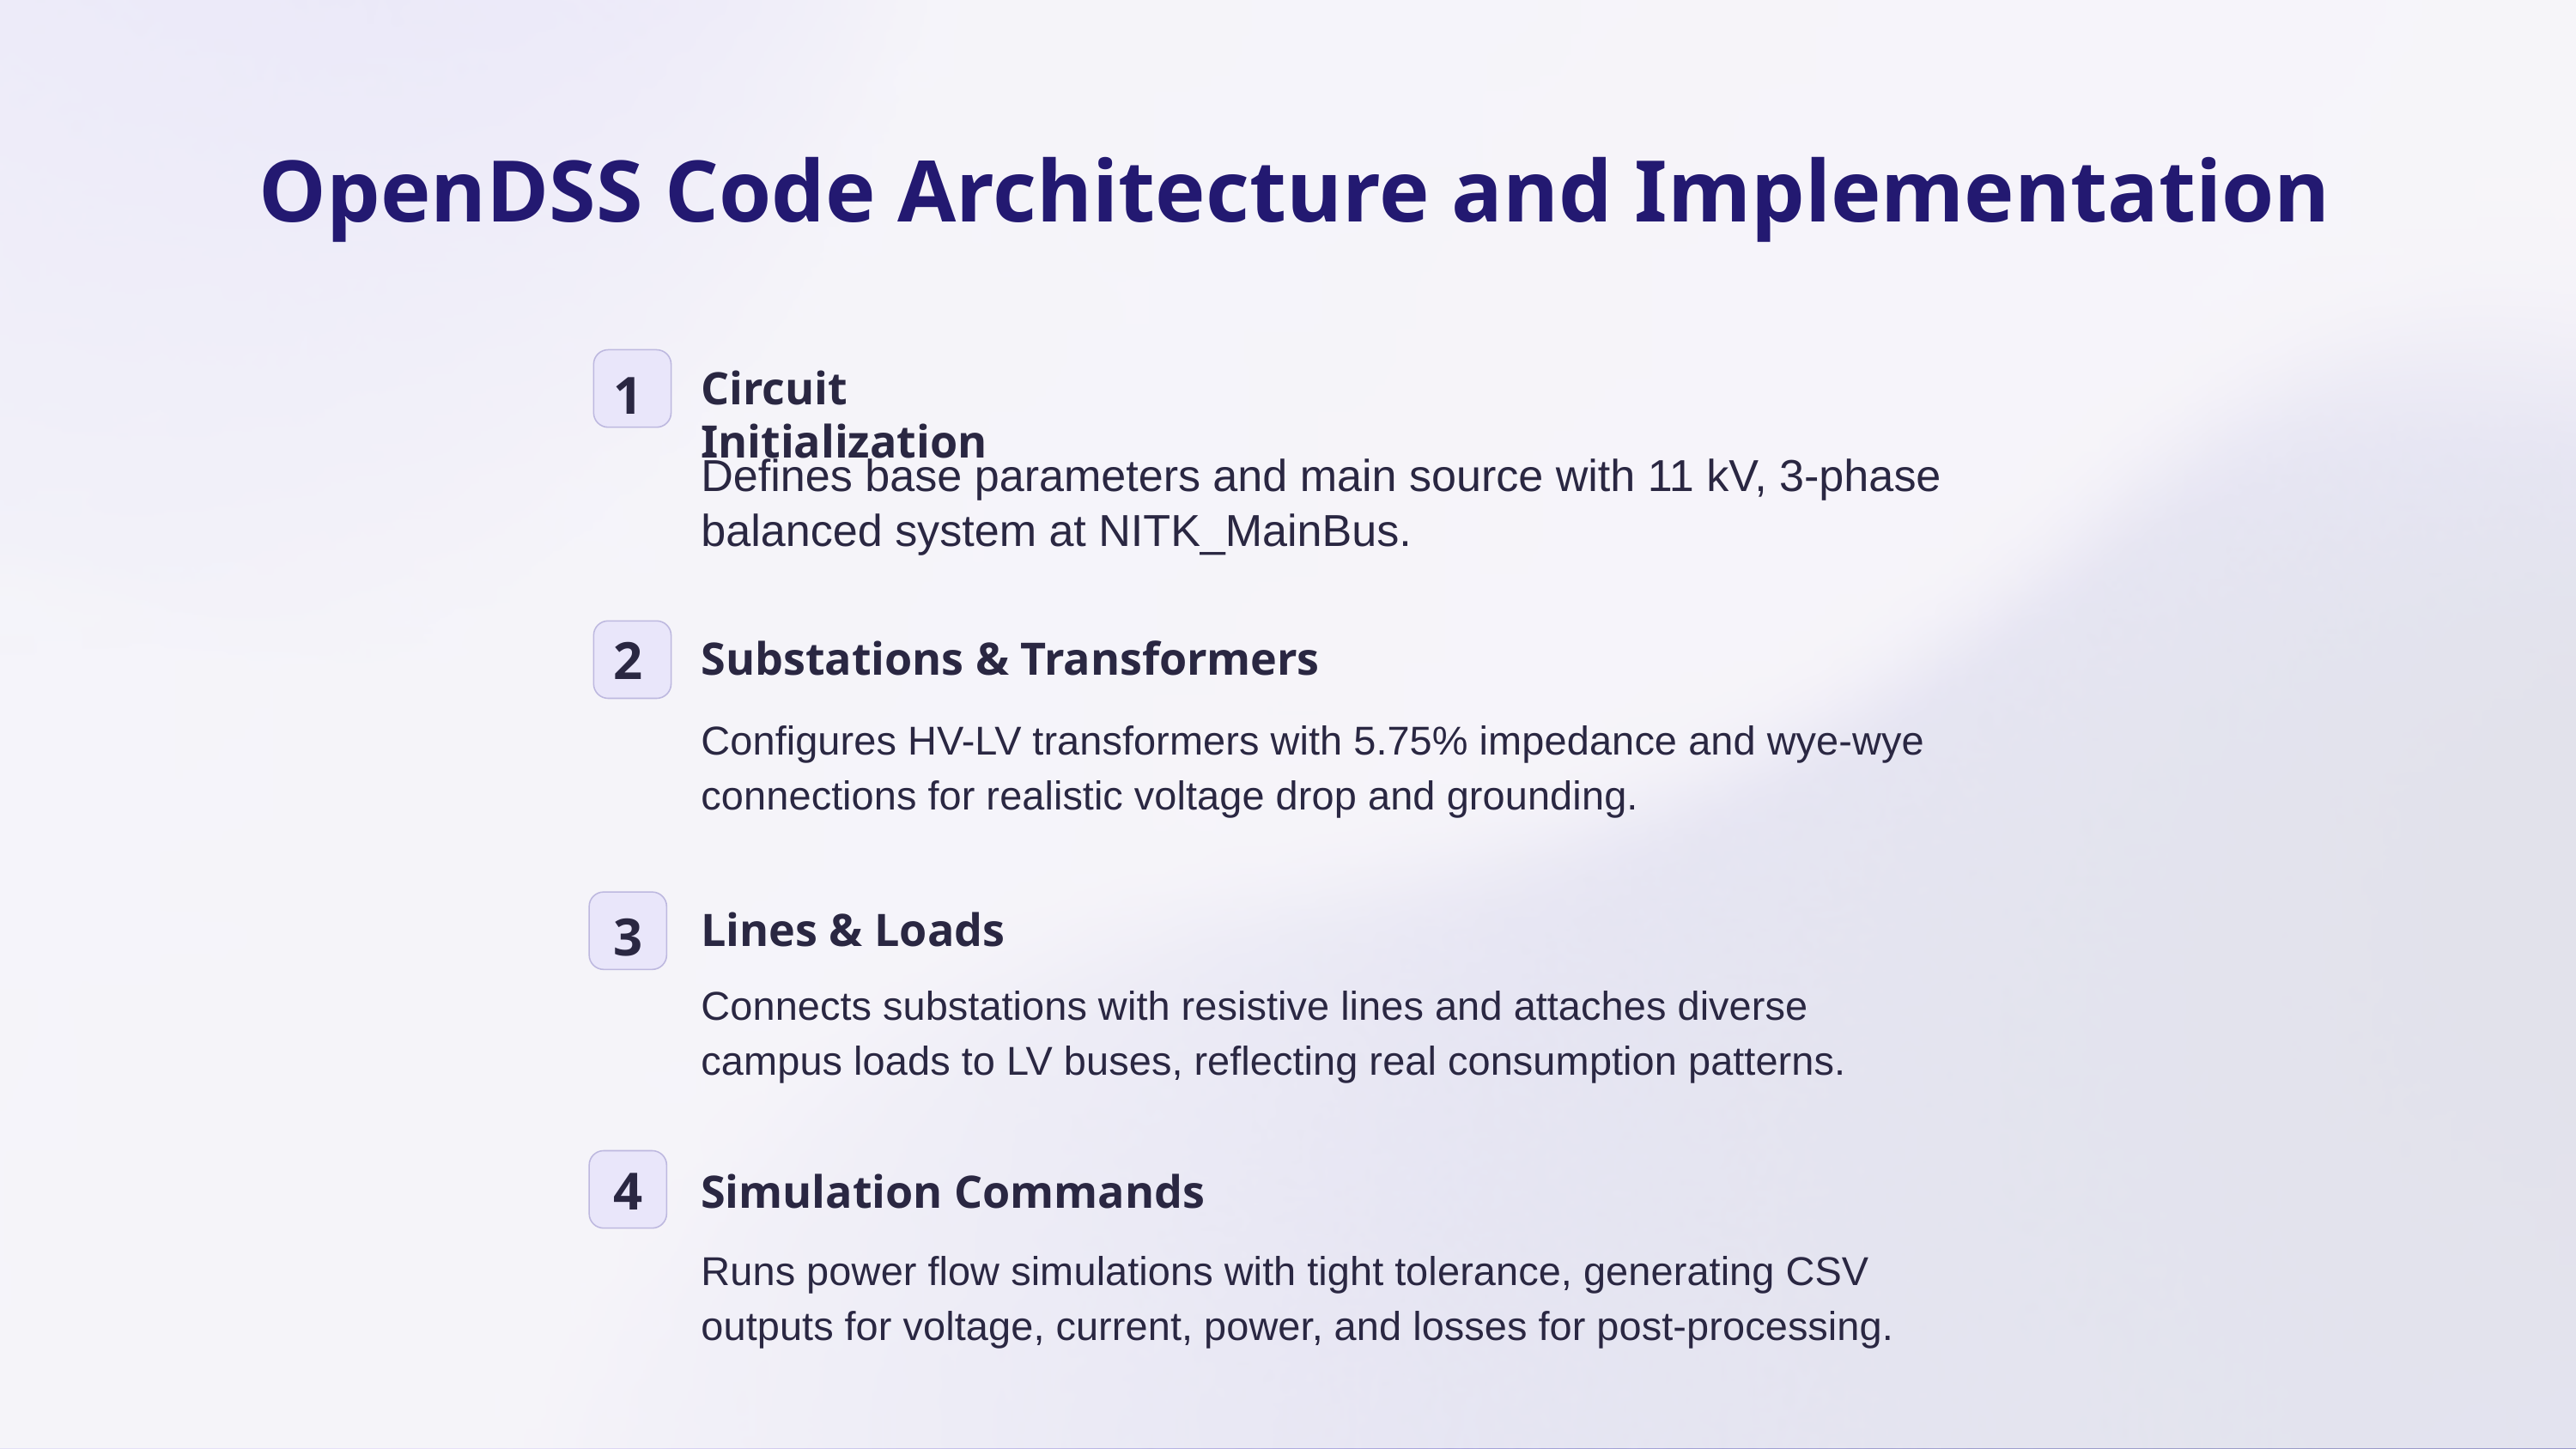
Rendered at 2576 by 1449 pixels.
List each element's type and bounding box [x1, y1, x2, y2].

text_box [701, 903, 1132, 958]
text_box [134, 94, 2456, 352]
text_box [0, 0, 2576, 1449]
text_box [601, 633, 654, 699]
text_box [701, 978, 1959, 1089]
text_box [601, 909, 654, 974]
text_box [592, 349, 672, 428]
text_box [601, 1163, 654, 1228]
text_box [601, 367, 654, 433]
text_box [592, 620, 672, 700]
text_box [701, 1243, 1959, 1354]
text_box [701, 629, 1439, 689]
text_box [701, 447, 1959, 559]
text_box [701, 712, 1959, 824]
text_box [701, 361, 1132, 416]
text_box [588, 1149, 668, 1229]
text_box [701, 1162, 1353, 1220]
text_box [588, 891, 668, 971]
